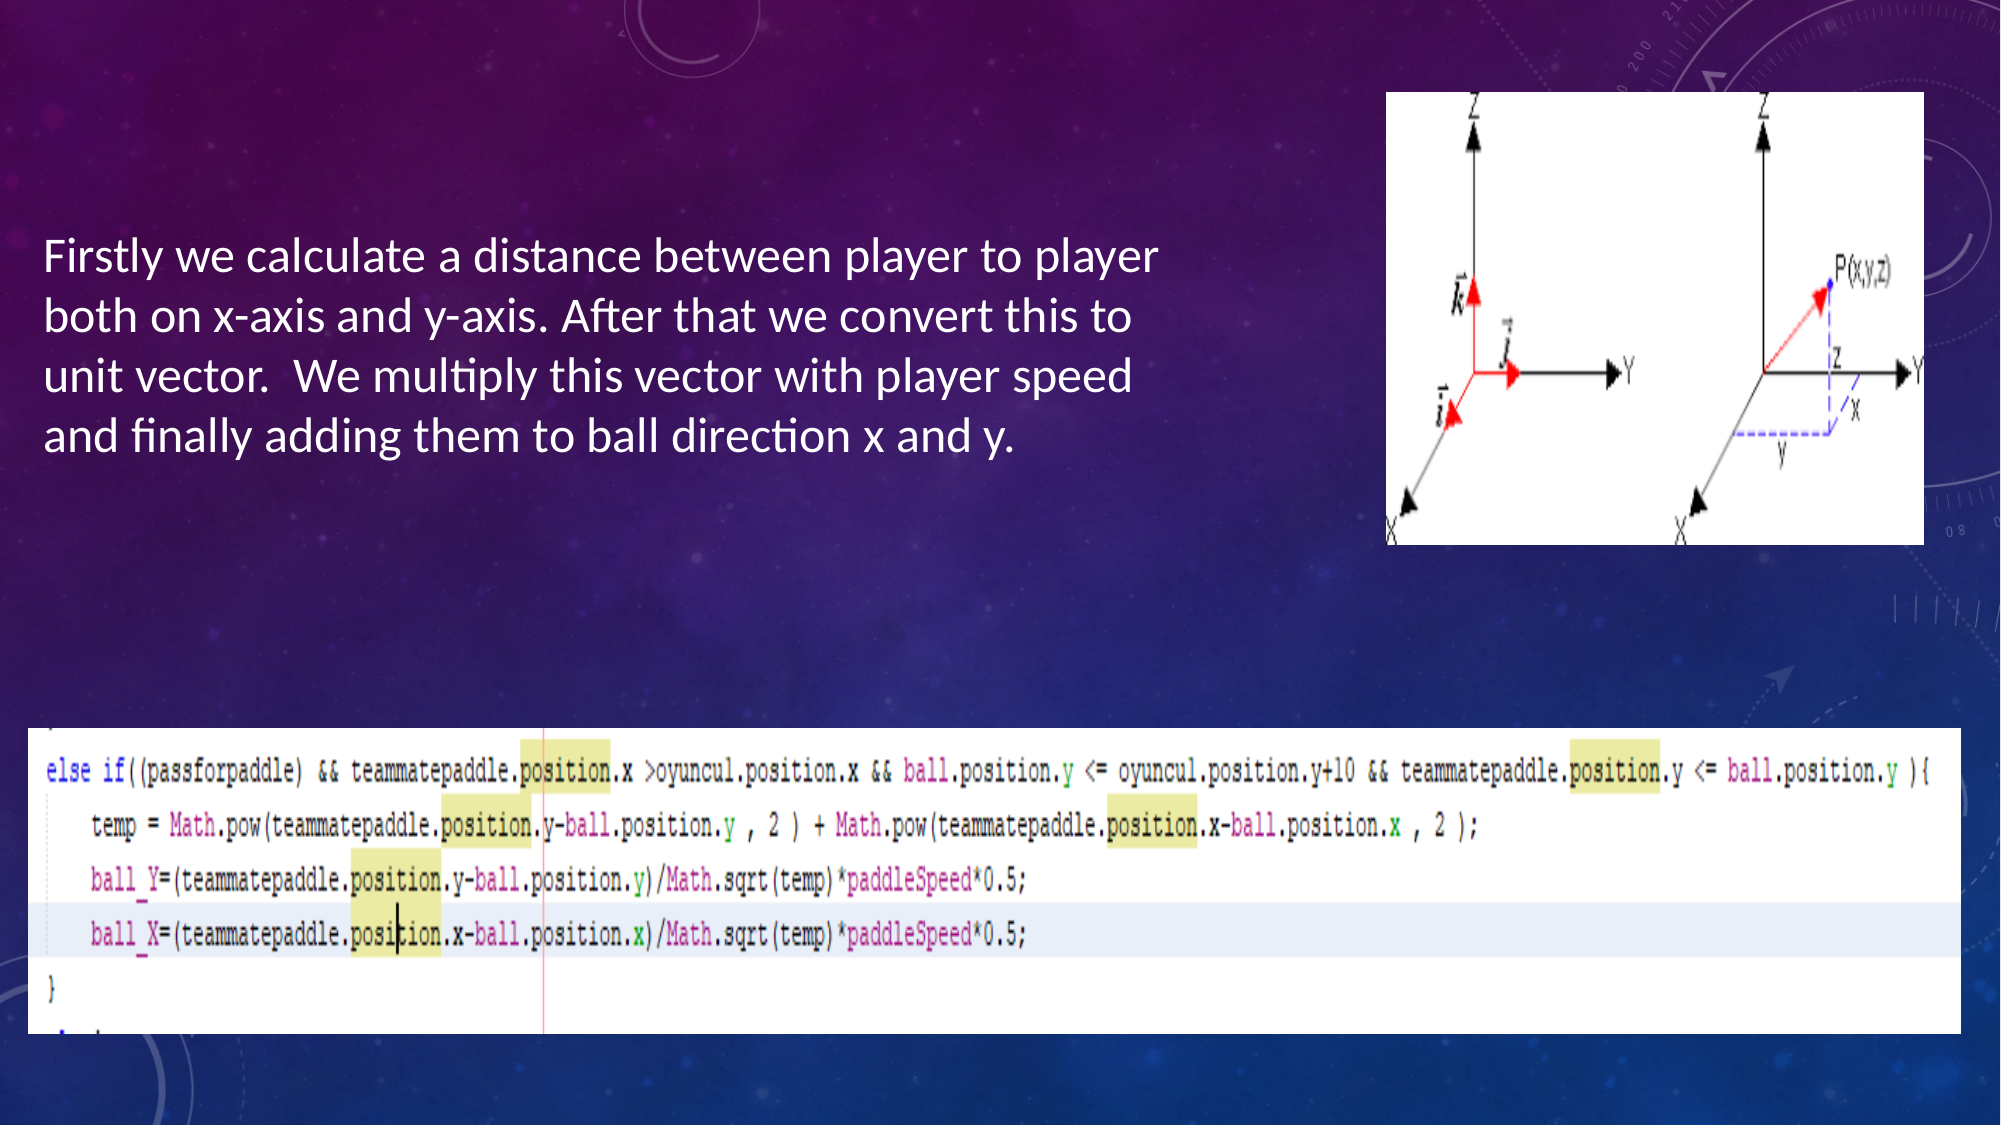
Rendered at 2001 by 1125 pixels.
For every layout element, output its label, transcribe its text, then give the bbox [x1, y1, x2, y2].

picture [0, 0, 2001, 1125]
list Firstly we calculate a distance between player to player both on x-axis and y-axis. After that we convert this to unit vector. We multiply this vector with player speed and finally adding them to ball direction x and y. [28, 43, 1227, 643]
